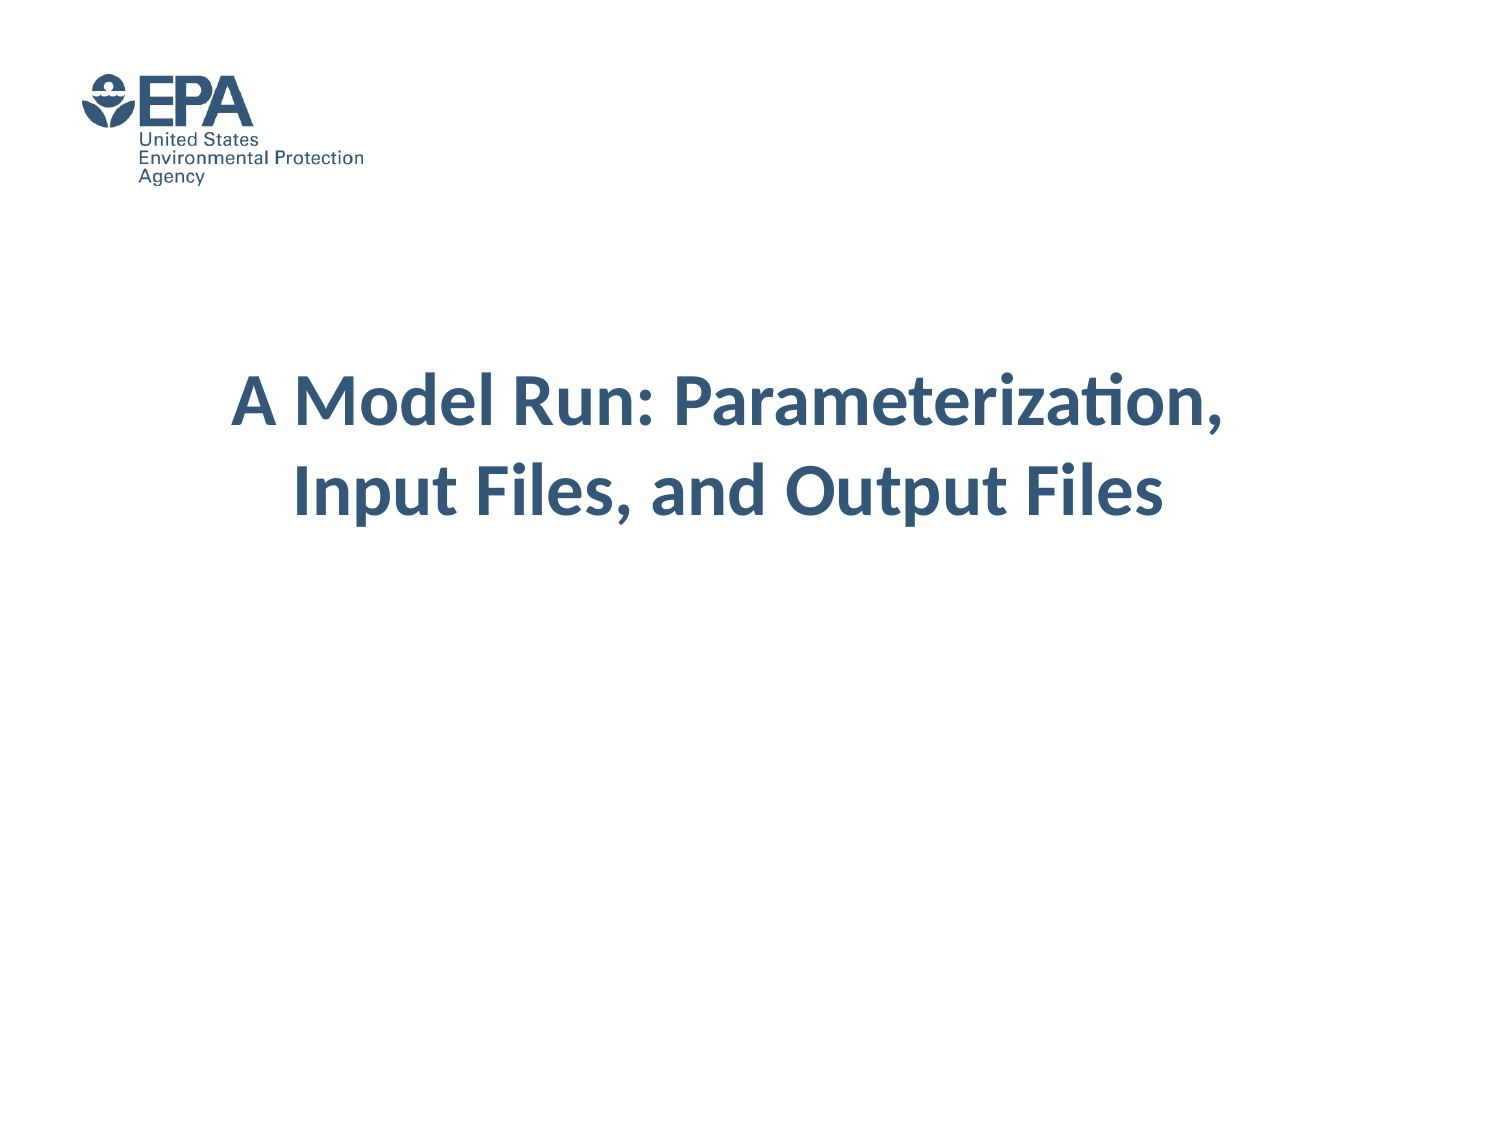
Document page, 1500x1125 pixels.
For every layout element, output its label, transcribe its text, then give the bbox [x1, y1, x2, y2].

picture [82, 74, 363, 186]
title A Model Run: Parameterization, Input Files, and Output Files [161, 343, 1296, 531]
